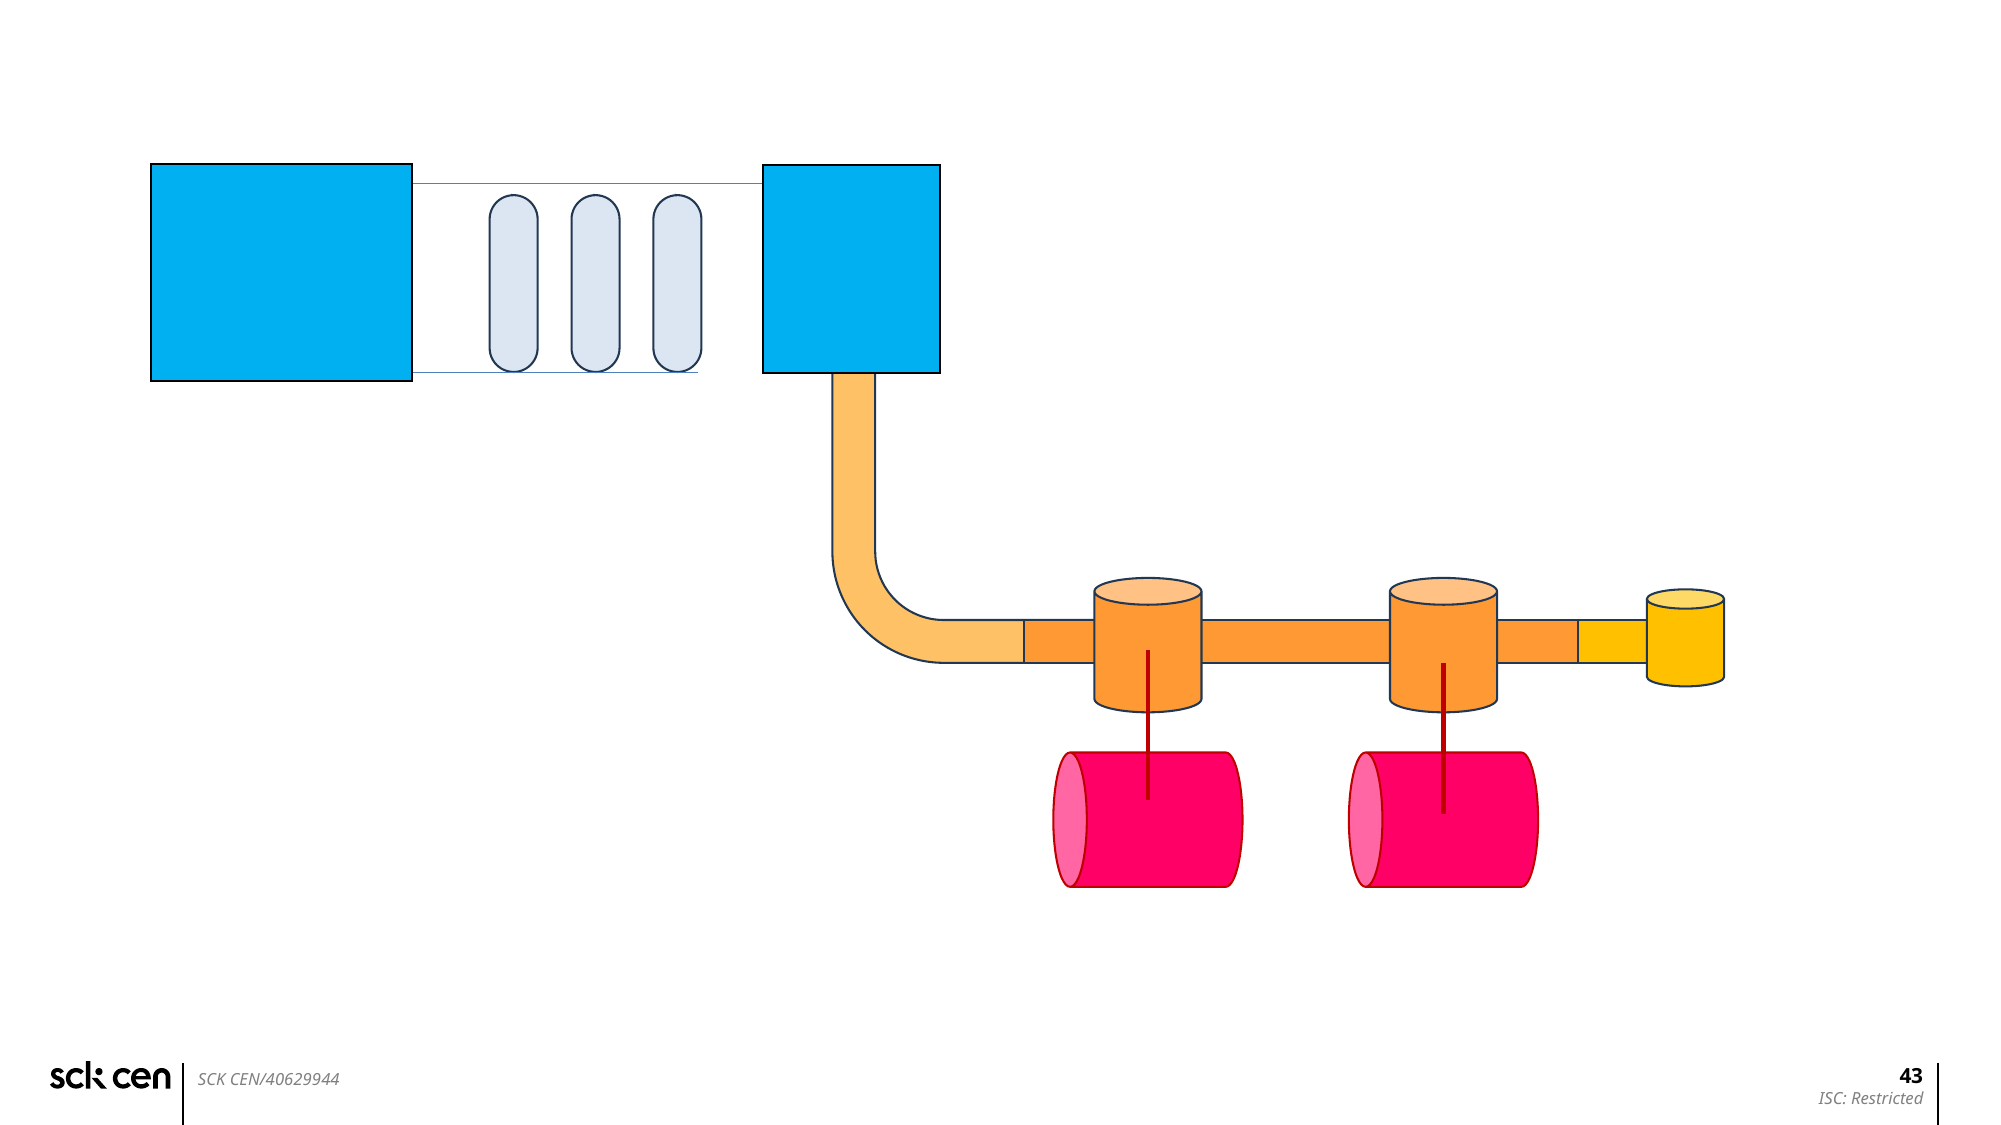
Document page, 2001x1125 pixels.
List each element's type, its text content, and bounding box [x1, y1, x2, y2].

slide_number 43 [1473, 1062, 1924, 1101]
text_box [150, 164, 1725, 887]
